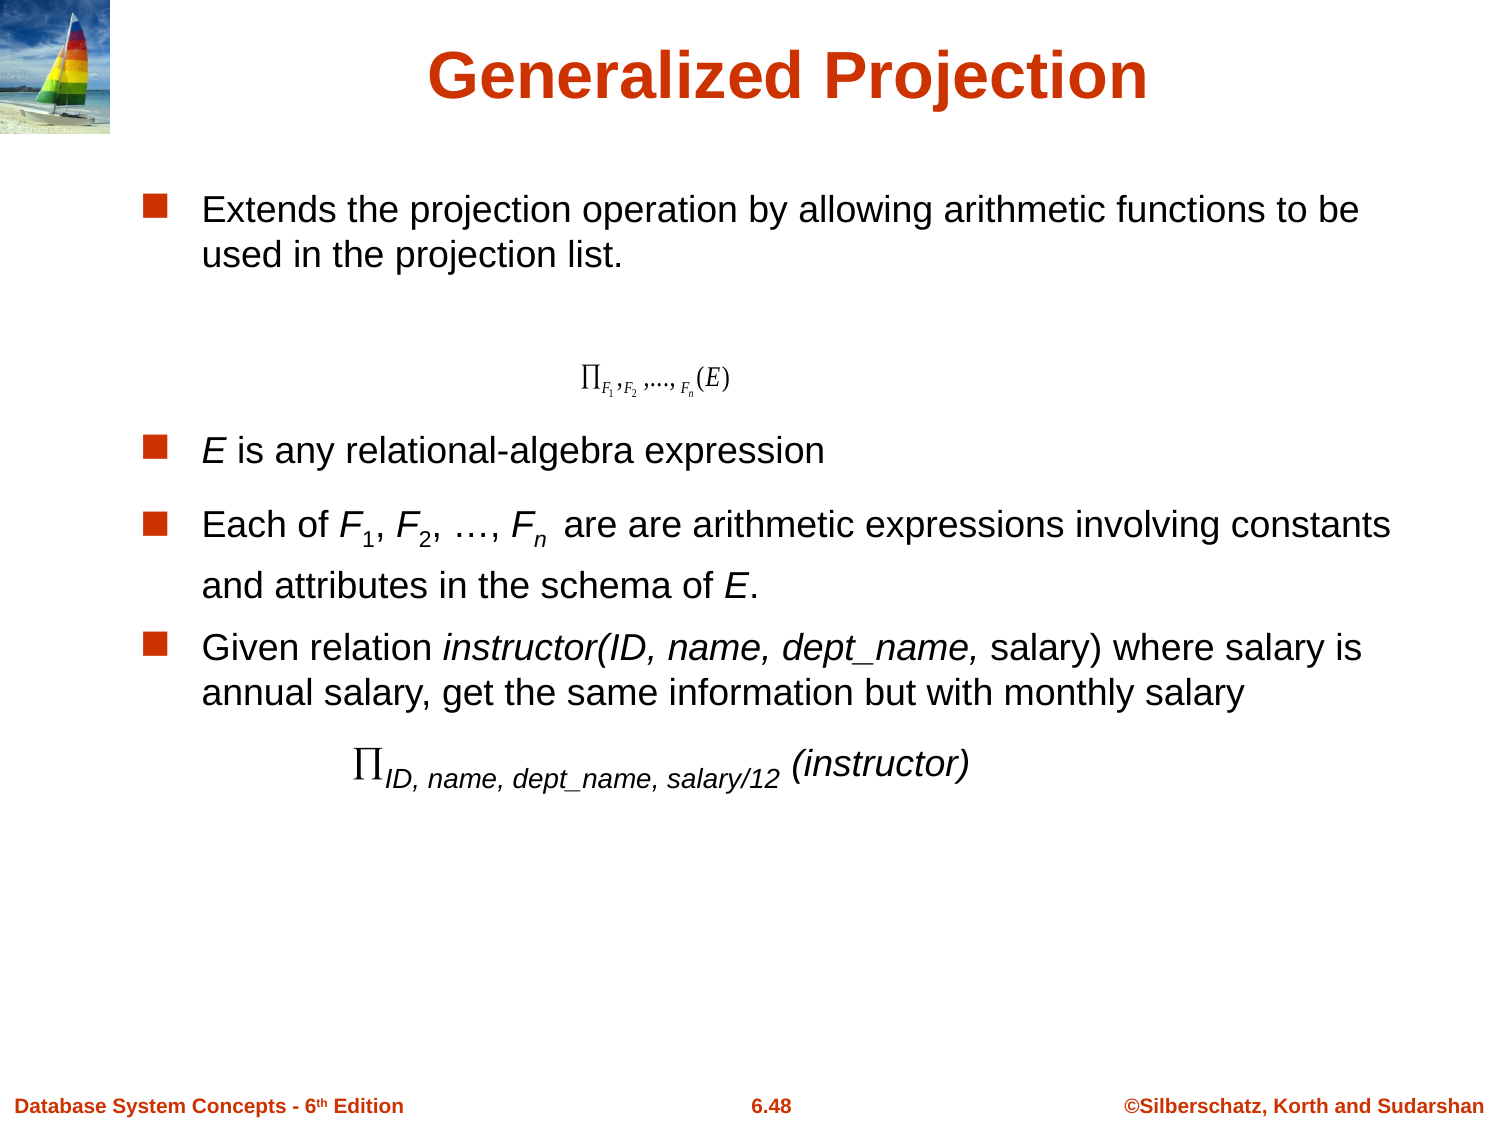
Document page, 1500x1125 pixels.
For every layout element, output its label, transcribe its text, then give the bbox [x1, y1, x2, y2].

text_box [576, 357, 734, 404]
title Generalized Projection [125, 18, 1452, 120]
picture [0, 0, 110, 134]
list Extends the projection operation by allowing arithmetic functions to be used in the projection list. E is any relational-algebra expression Each of F1, F2, …, Fn are are arithmetic expressions involving constants and attributes in the schema of E. Given relation instructor(ID, name, dept_name, salary) where salary is annual salary, get the same information but with monthly salary ID, name, dept_name, salary/12 (instructor) [130, 176, 1419, 1081]
